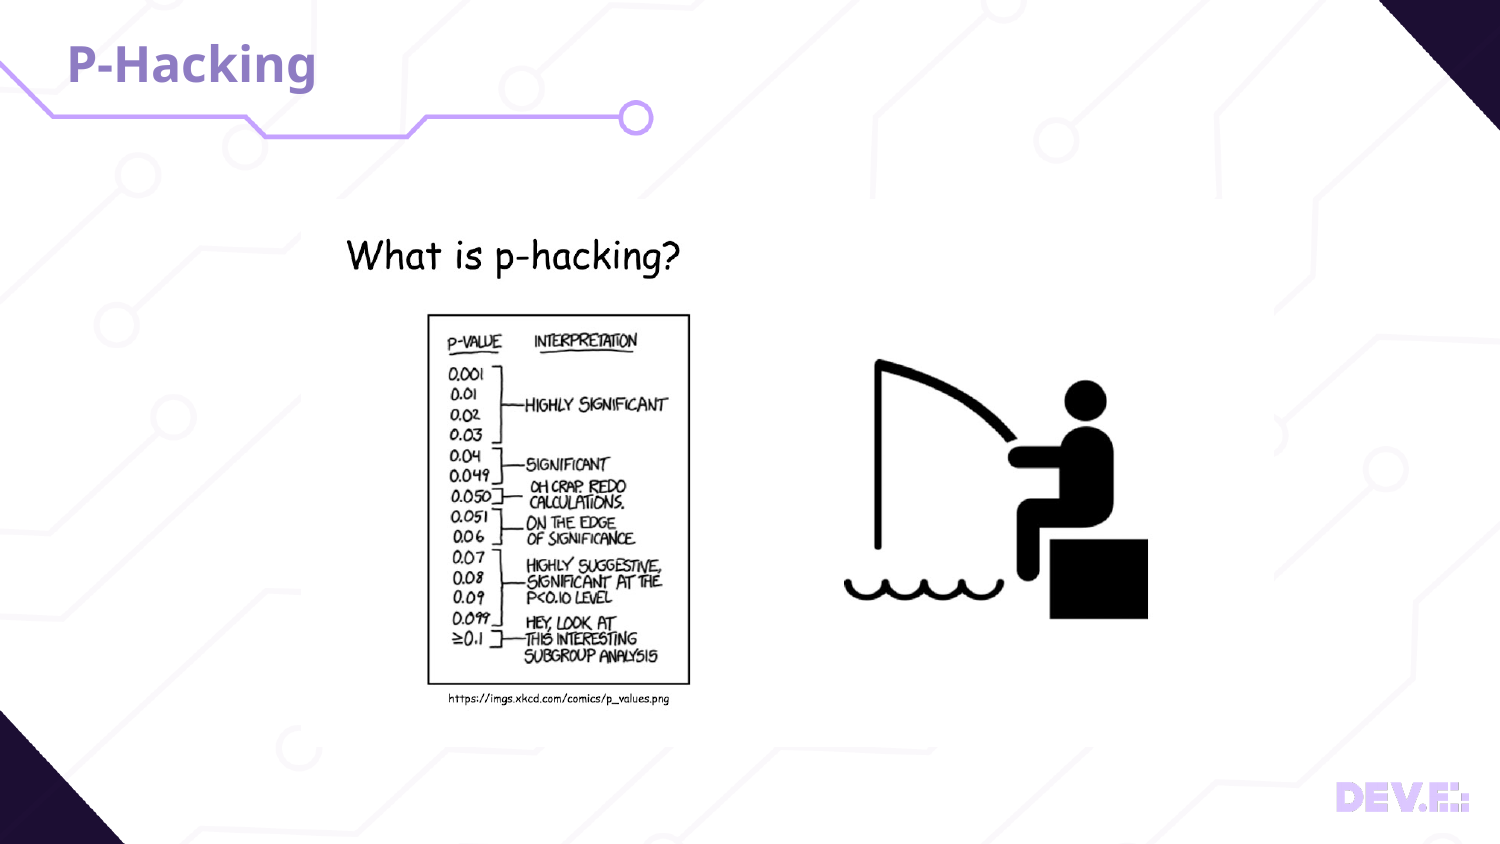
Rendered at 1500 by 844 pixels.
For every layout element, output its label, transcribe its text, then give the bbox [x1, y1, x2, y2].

picture [0, 0, 1500, 844]
title P-Hacking [51, 17, 1449, 112]
